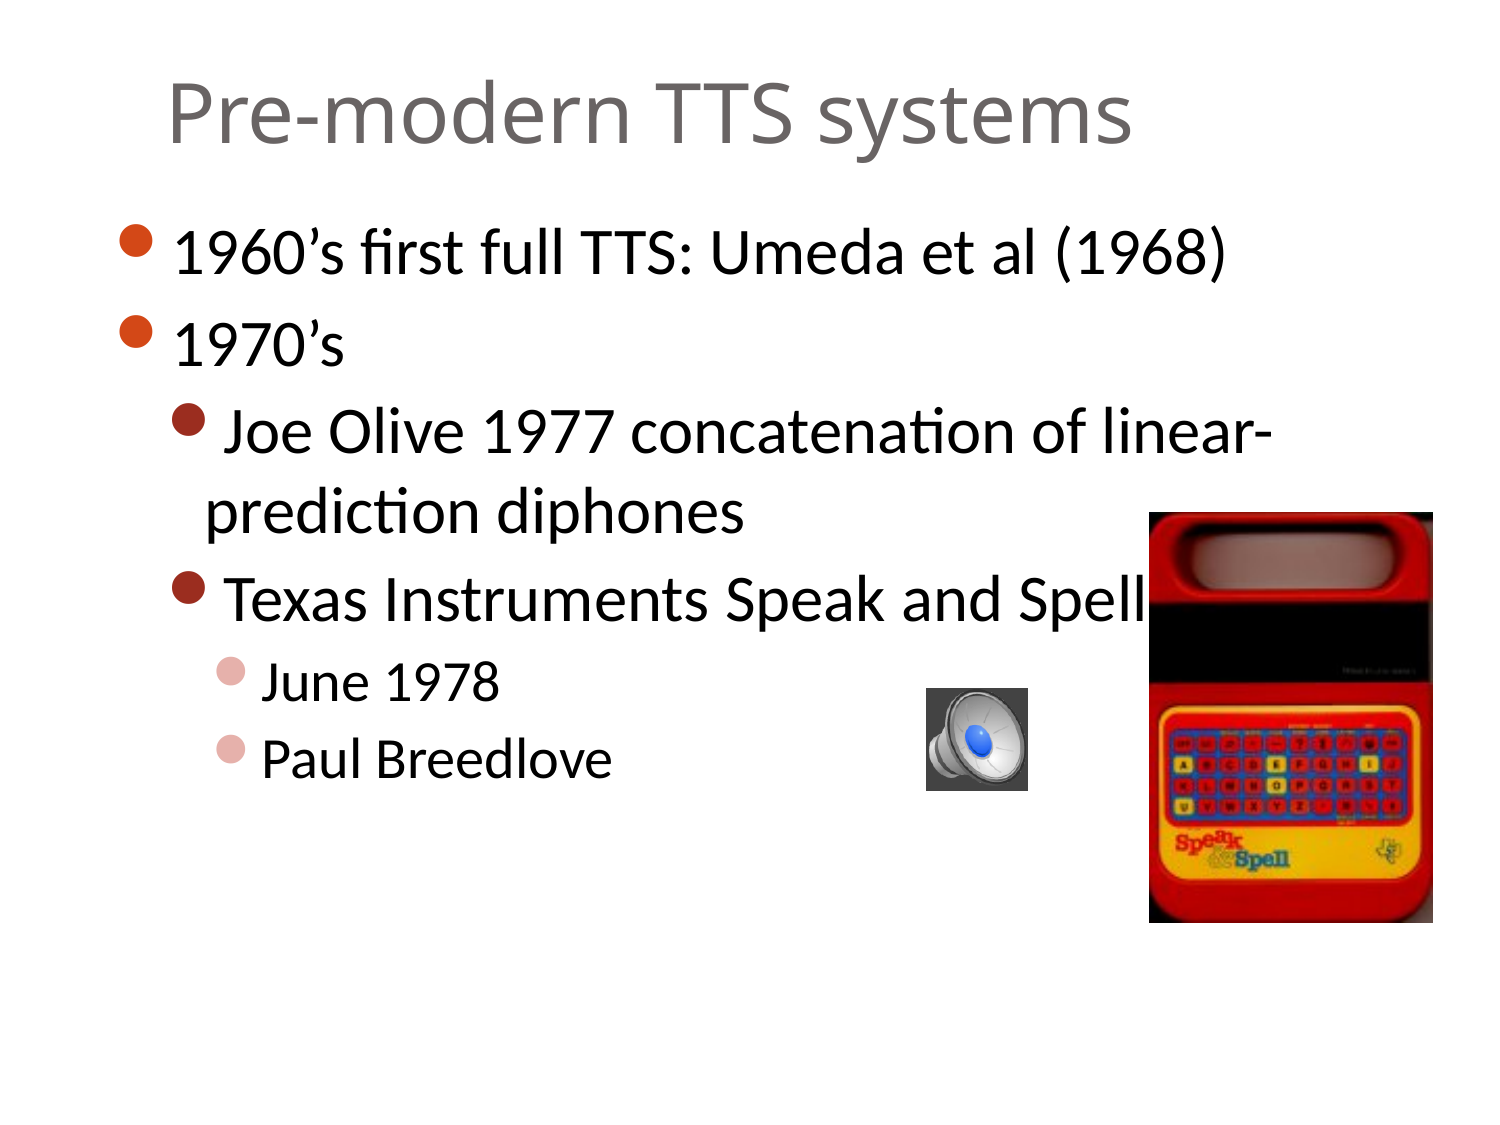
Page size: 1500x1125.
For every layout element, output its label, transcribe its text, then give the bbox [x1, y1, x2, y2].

list 1960’s first full TTS: Umeda et al (1968) 1970’s Joe Olive 1977 concatenation of linear-prediction diphones Texas Instruments Speak and Spell, June 1978 Paul Breedlove [99, 199, 1426, 951]
title Pre-modern TTS systems [149, 44, 1426, 176]
picture [924, 687, 1030, 792]
picture [1149, 512, 1434, 924]
